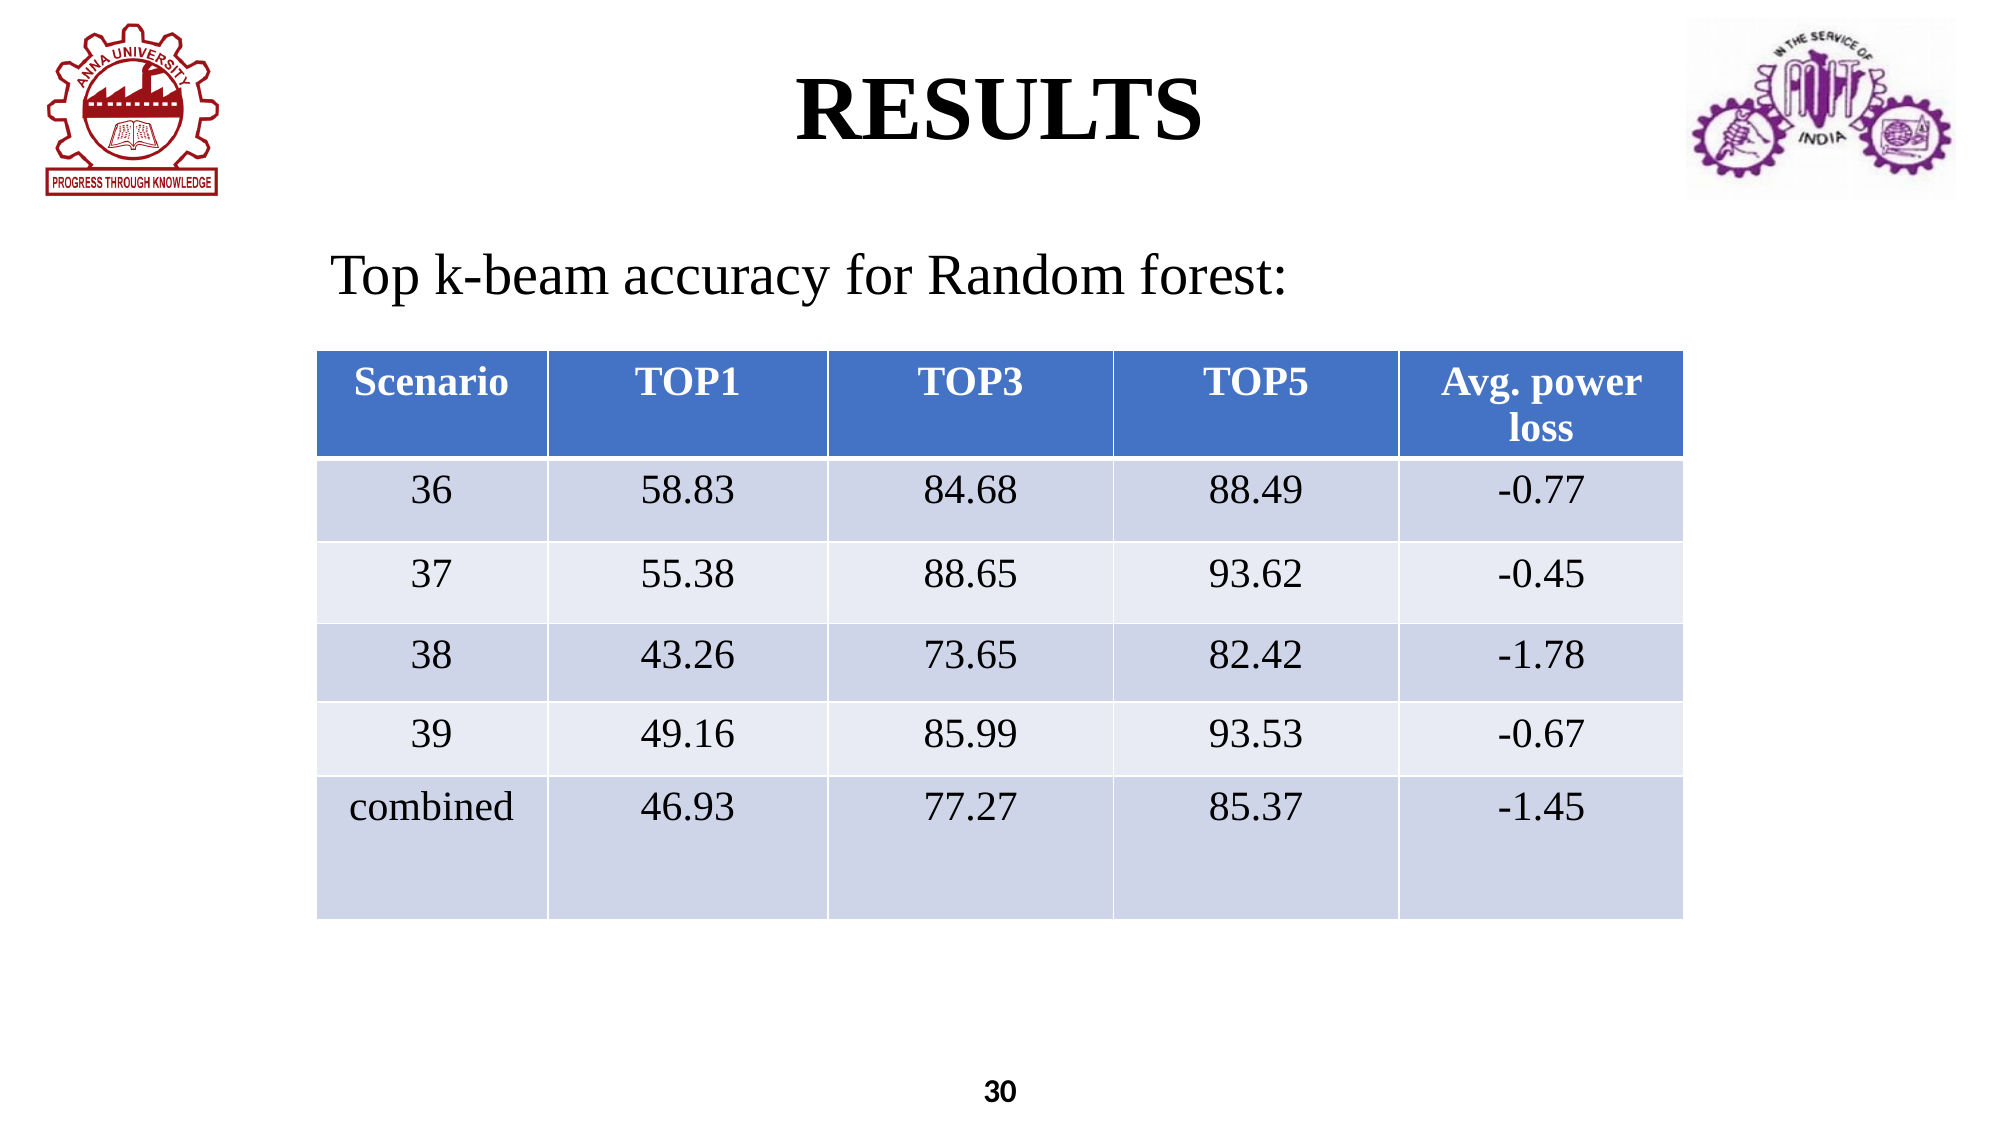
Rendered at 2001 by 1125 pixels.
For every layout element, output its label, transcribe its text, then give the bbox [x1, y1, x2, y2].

table_cell 88.49 [1114, 461, 1398, 541]
table_cell 43.26 [549, 624, 827, 701]
table_cell 77.27 [829, 777, 1113, 919]
picture [1686, 17, 1956, 200]
table_cell 58.83 [549, 461, 827, 541]
table_cell -0.77 [1400, 461, 1683, 541]
table_cell -0.45 [1400, 543, 1683, 623]
table_cell 84.68 [829, 461, 1113, 541]
table_cell 39 [317, 703, 547, 775]
text_box Top k-beam accuracy for Random forest: [315, 228, 1775, 314]
table_cell combined [317, 777, 547, 919]
table_cell 49.16 [549, 703, 827, 775]
table_cell 93.53 [1114, 703, 1398, 775]
table_header TOP1 [549, 351, 827, 456]
picture [44, 22, 220, 197]
table_cell 38 [317, 624, 547, 701]
table_cell 93.62 [1114, 543, 1398, 623]
table_cell 37 [317, 543, 547, 623]
table_cell 85.99 [829, 703, 1113, 775]
table_cell -0.67 [1400, 703, 1683, 775]
title RESULTS [0, 0, 2000, 219]
table_cell 82.42 [1114, 624, 1398, 701]
table_cell 36 [317, 461, 547, 541]
table_header Avg. power loss [1400, 351, 1683, 456]
table_header TOP3 [829, 351, 1113, 456]
table_cell 46.93 [549, 777, 827, 919]
table_cell 55.38 [549, 543, 827, 623]
table_cell 85.37 [1114, 777, 1398, 919]
table_cell -1.45 [1400, 777, 1683, 919]
table_header TOP5 [1114, 351, 1398, 456]
table_cell 88.65 [829, 543, 1113, 623]
slide_number 30 [0, 1052, 2000, 1125]
table_cell -1.78 [1400, 624, 1683, 701]
table_cell 73.65 [829, 624, 1113, 701]
table_header Scenario [317, 351, 547, 456]
